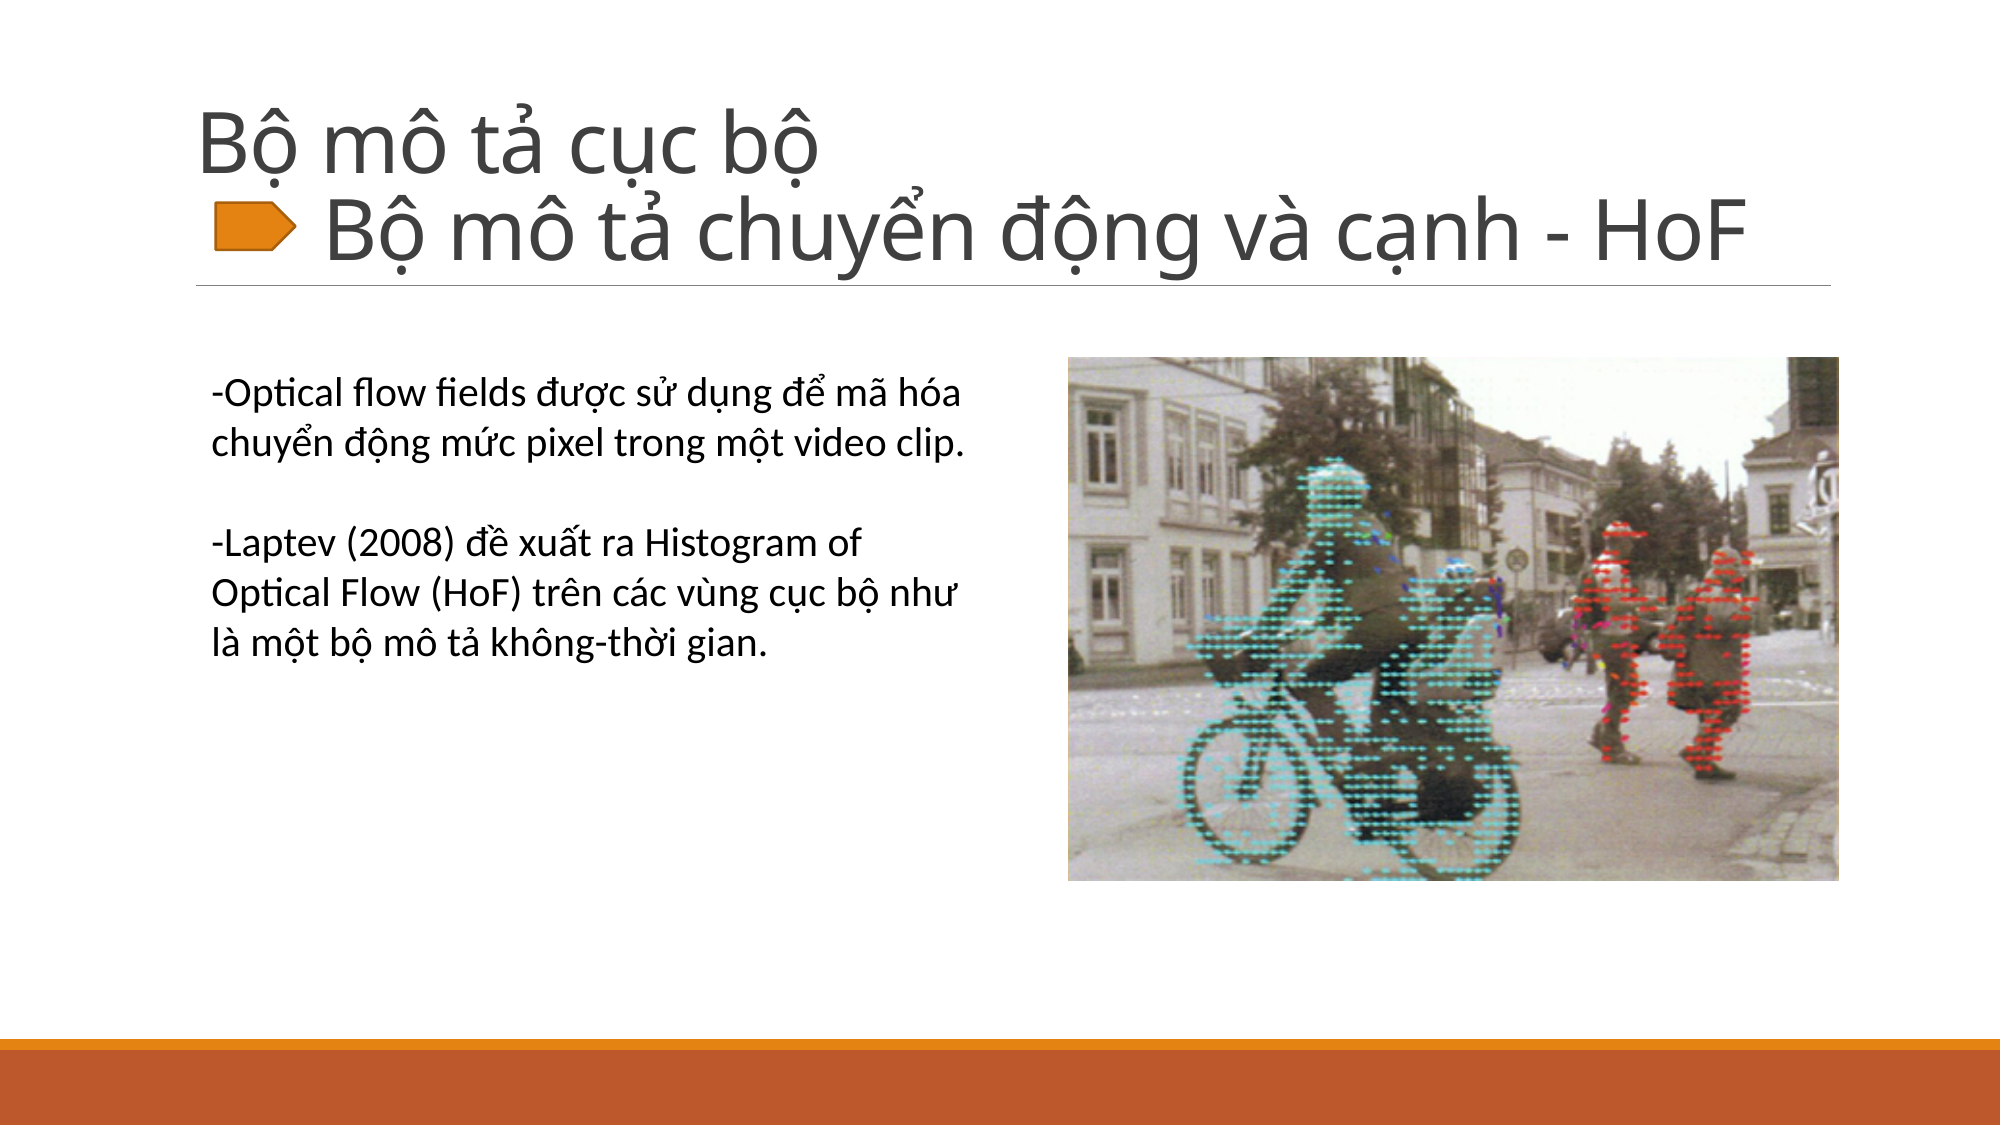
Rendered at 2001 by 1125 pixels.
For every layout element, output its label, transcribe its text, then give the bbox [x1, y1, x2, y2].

text_box [214, 201, 297, 252]
text_box -Optical flow fields được sử dụng để mã hóa chuyển động mức pixel trong một video clip. -Laptev (2008) đề xuất ra Histogram of Optical Flow (HoF) trên các vùng cục bộ như là một bộ mô tả không-thời gian. [196, 357, 1000, 723]
picture [1067, 356, 1840, 882]
title Bộ mô tả cục bộ Bộ mô tả chuyển động và cạnh - HoF [180, 47, 1915, 285]
